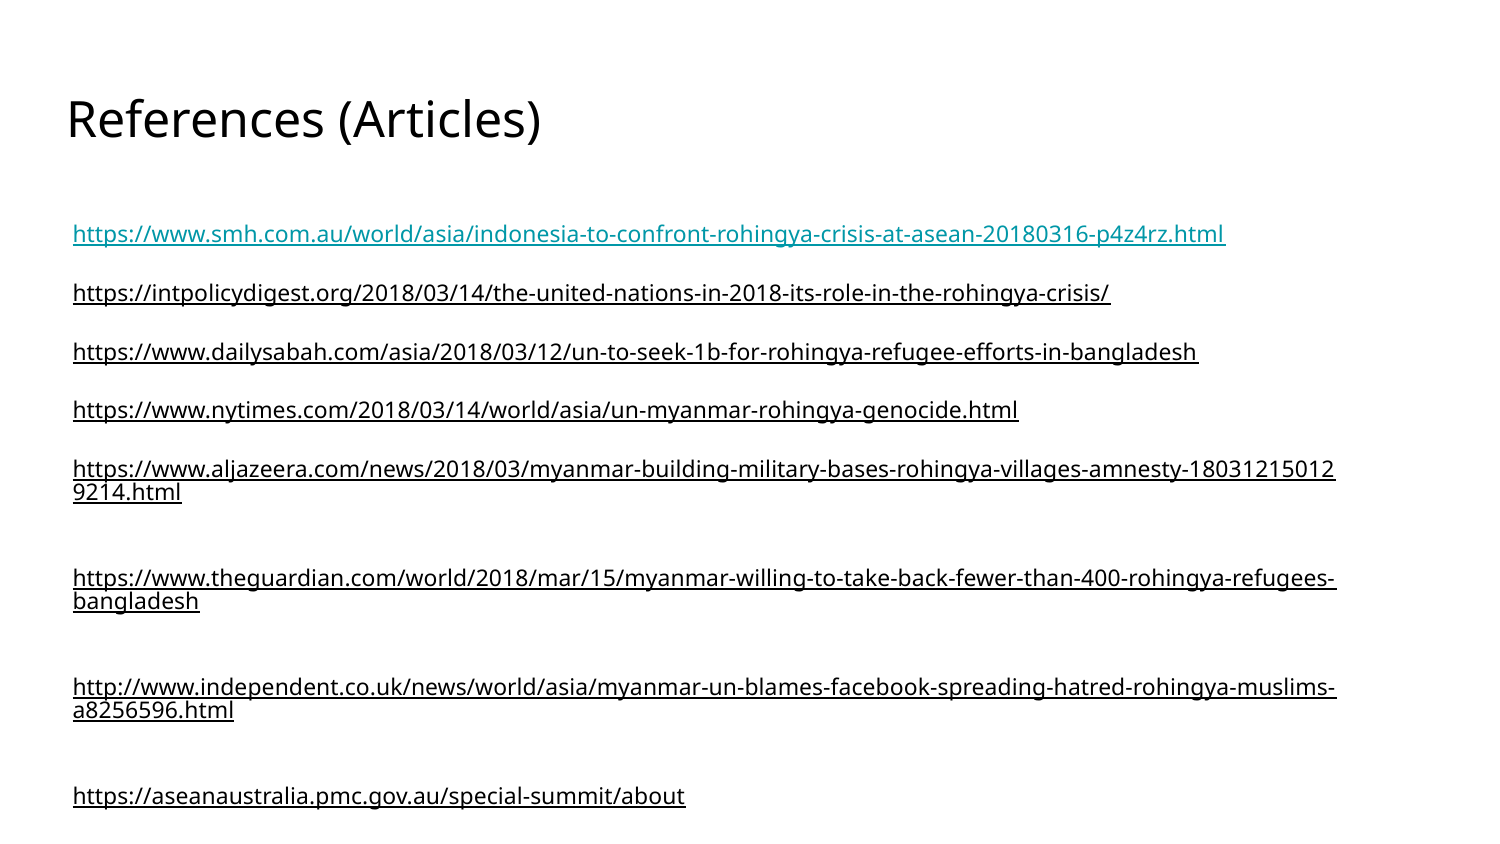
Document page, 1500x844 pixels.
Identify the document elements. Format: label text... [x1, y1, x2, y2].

title References (Articles) [51, 72, 1449, 167]
text_box https://www.smh.com.au/world/asia/indonesia-to-confront-rohingya-crisis-at-asean-20180316-p4z4rz.html https://intpolicydigest.org/2018/03/14/the-united-nations-in-2018-its-role-in-the-rohingya-crisis/ https://www.dailysabah.com/asia/2018/03/12/un-to-seek-1b-for-rohingya-refugee-efforts-in-bangladesh https://www.nytimes.com/2018/03/14/world/asia/un-myanmar-rohingya-genocide.html https://www.aljazeera.com/news/2018/03/myanmar-building-military-bases-rohingya-villages-amnesty-180312150129214.html https://www.theguardian.com/world/2018/mar/15/myanmar-willing-to-take-back-fewer-than-400-rohingya-refugees-bangladesh http://www.independent.co.uk/news/world/asia/myanmar-un-blames-facebook-spreading-hatred-rohingya-muslims-a8256596.html https://aseanaustralia.pmc.gov.au/special-summit/about https://www.aljazeera.com/news/2018/03/myanmar-ethnic-rakhine-seek-rohingya-free-buffer-zone-180316072803598.html [57, 204, 1361, 761]
